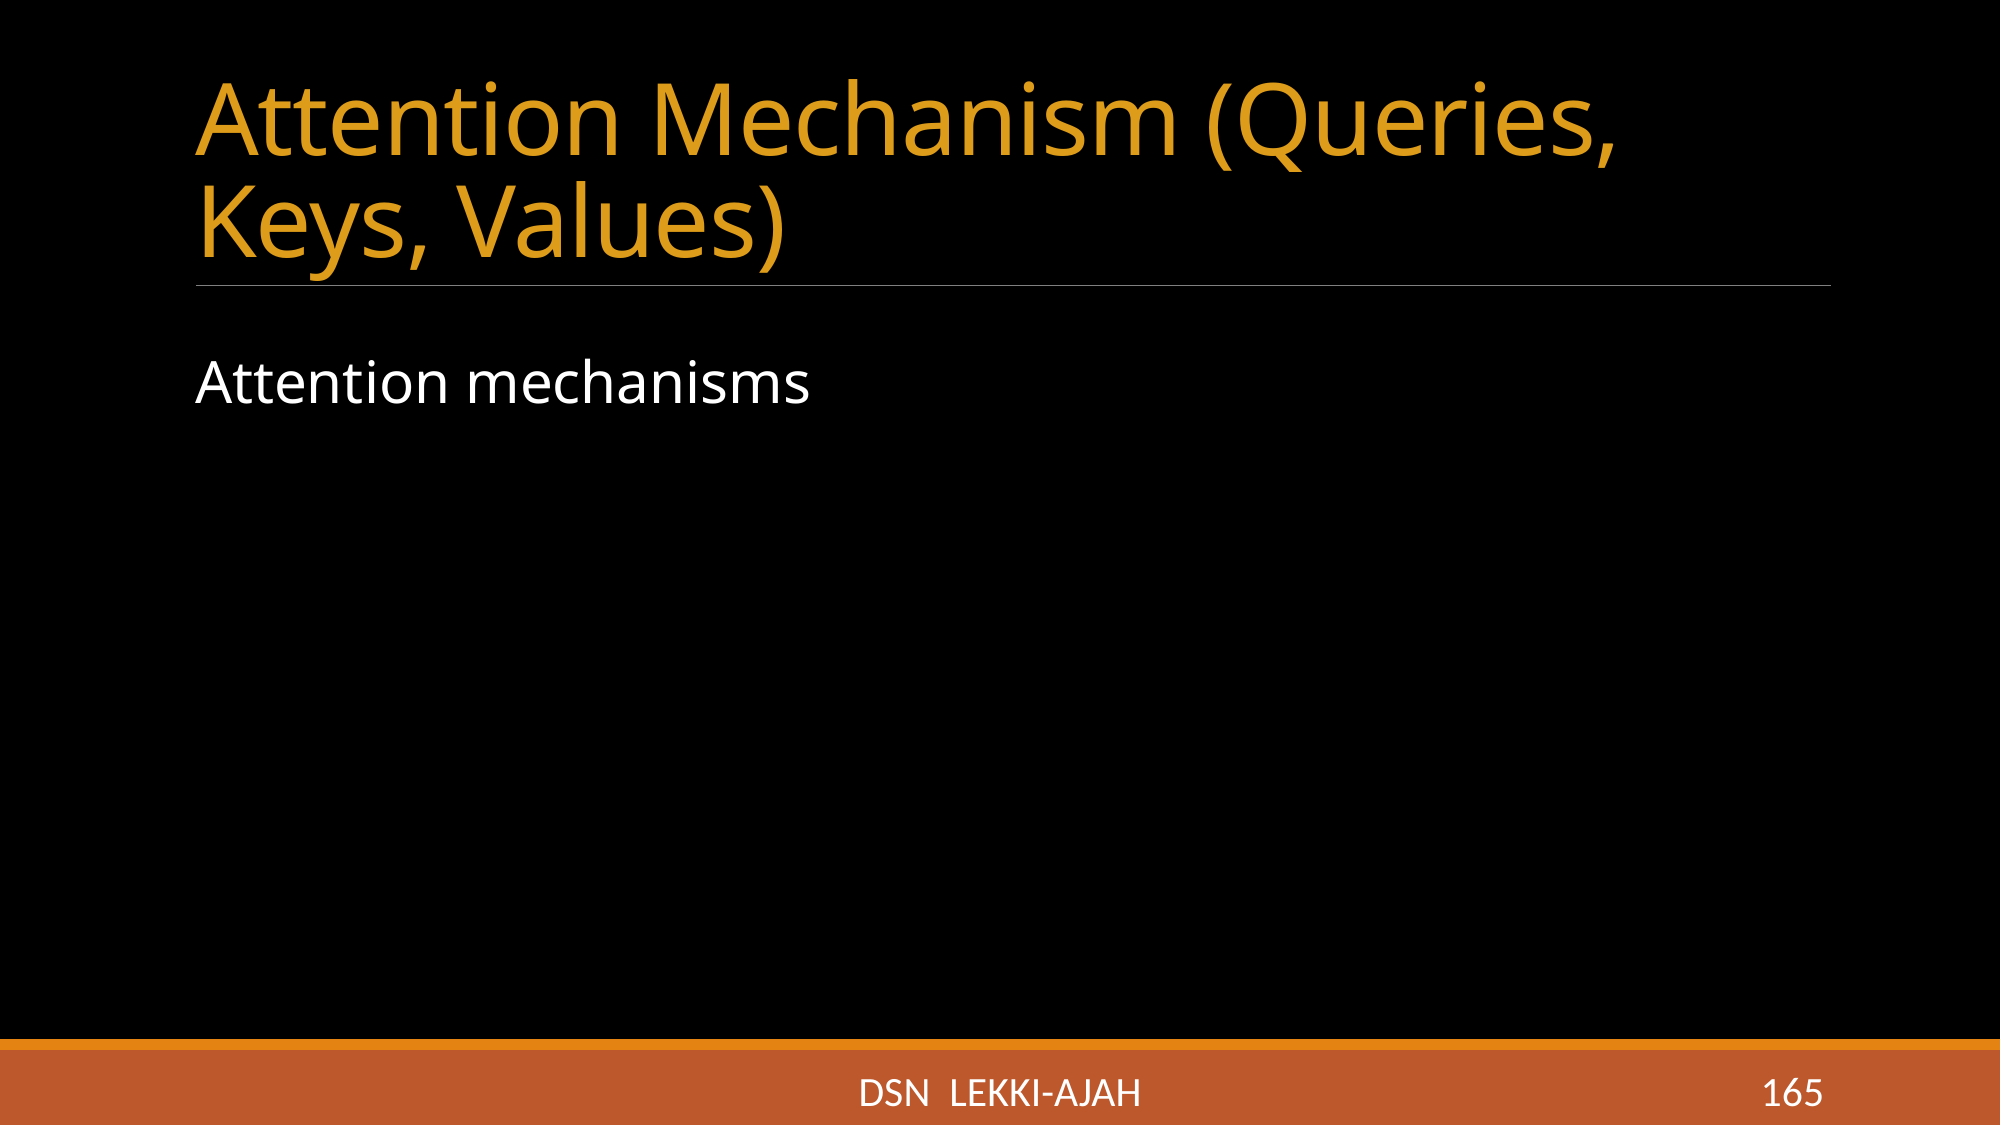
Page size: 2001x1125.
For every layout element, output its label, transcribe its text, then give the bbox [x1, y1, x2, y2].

slide_number 165 [1624, 1059, 1840, 1120]
title Attention Mechanism (Queries, Keys, Values) [180, 47, 1830, 285]
list Attention mechanisms [180, 302, 1830, 1027]
footer DSN LEKKI-AJAH [604, 1059, 1396, 1120]
